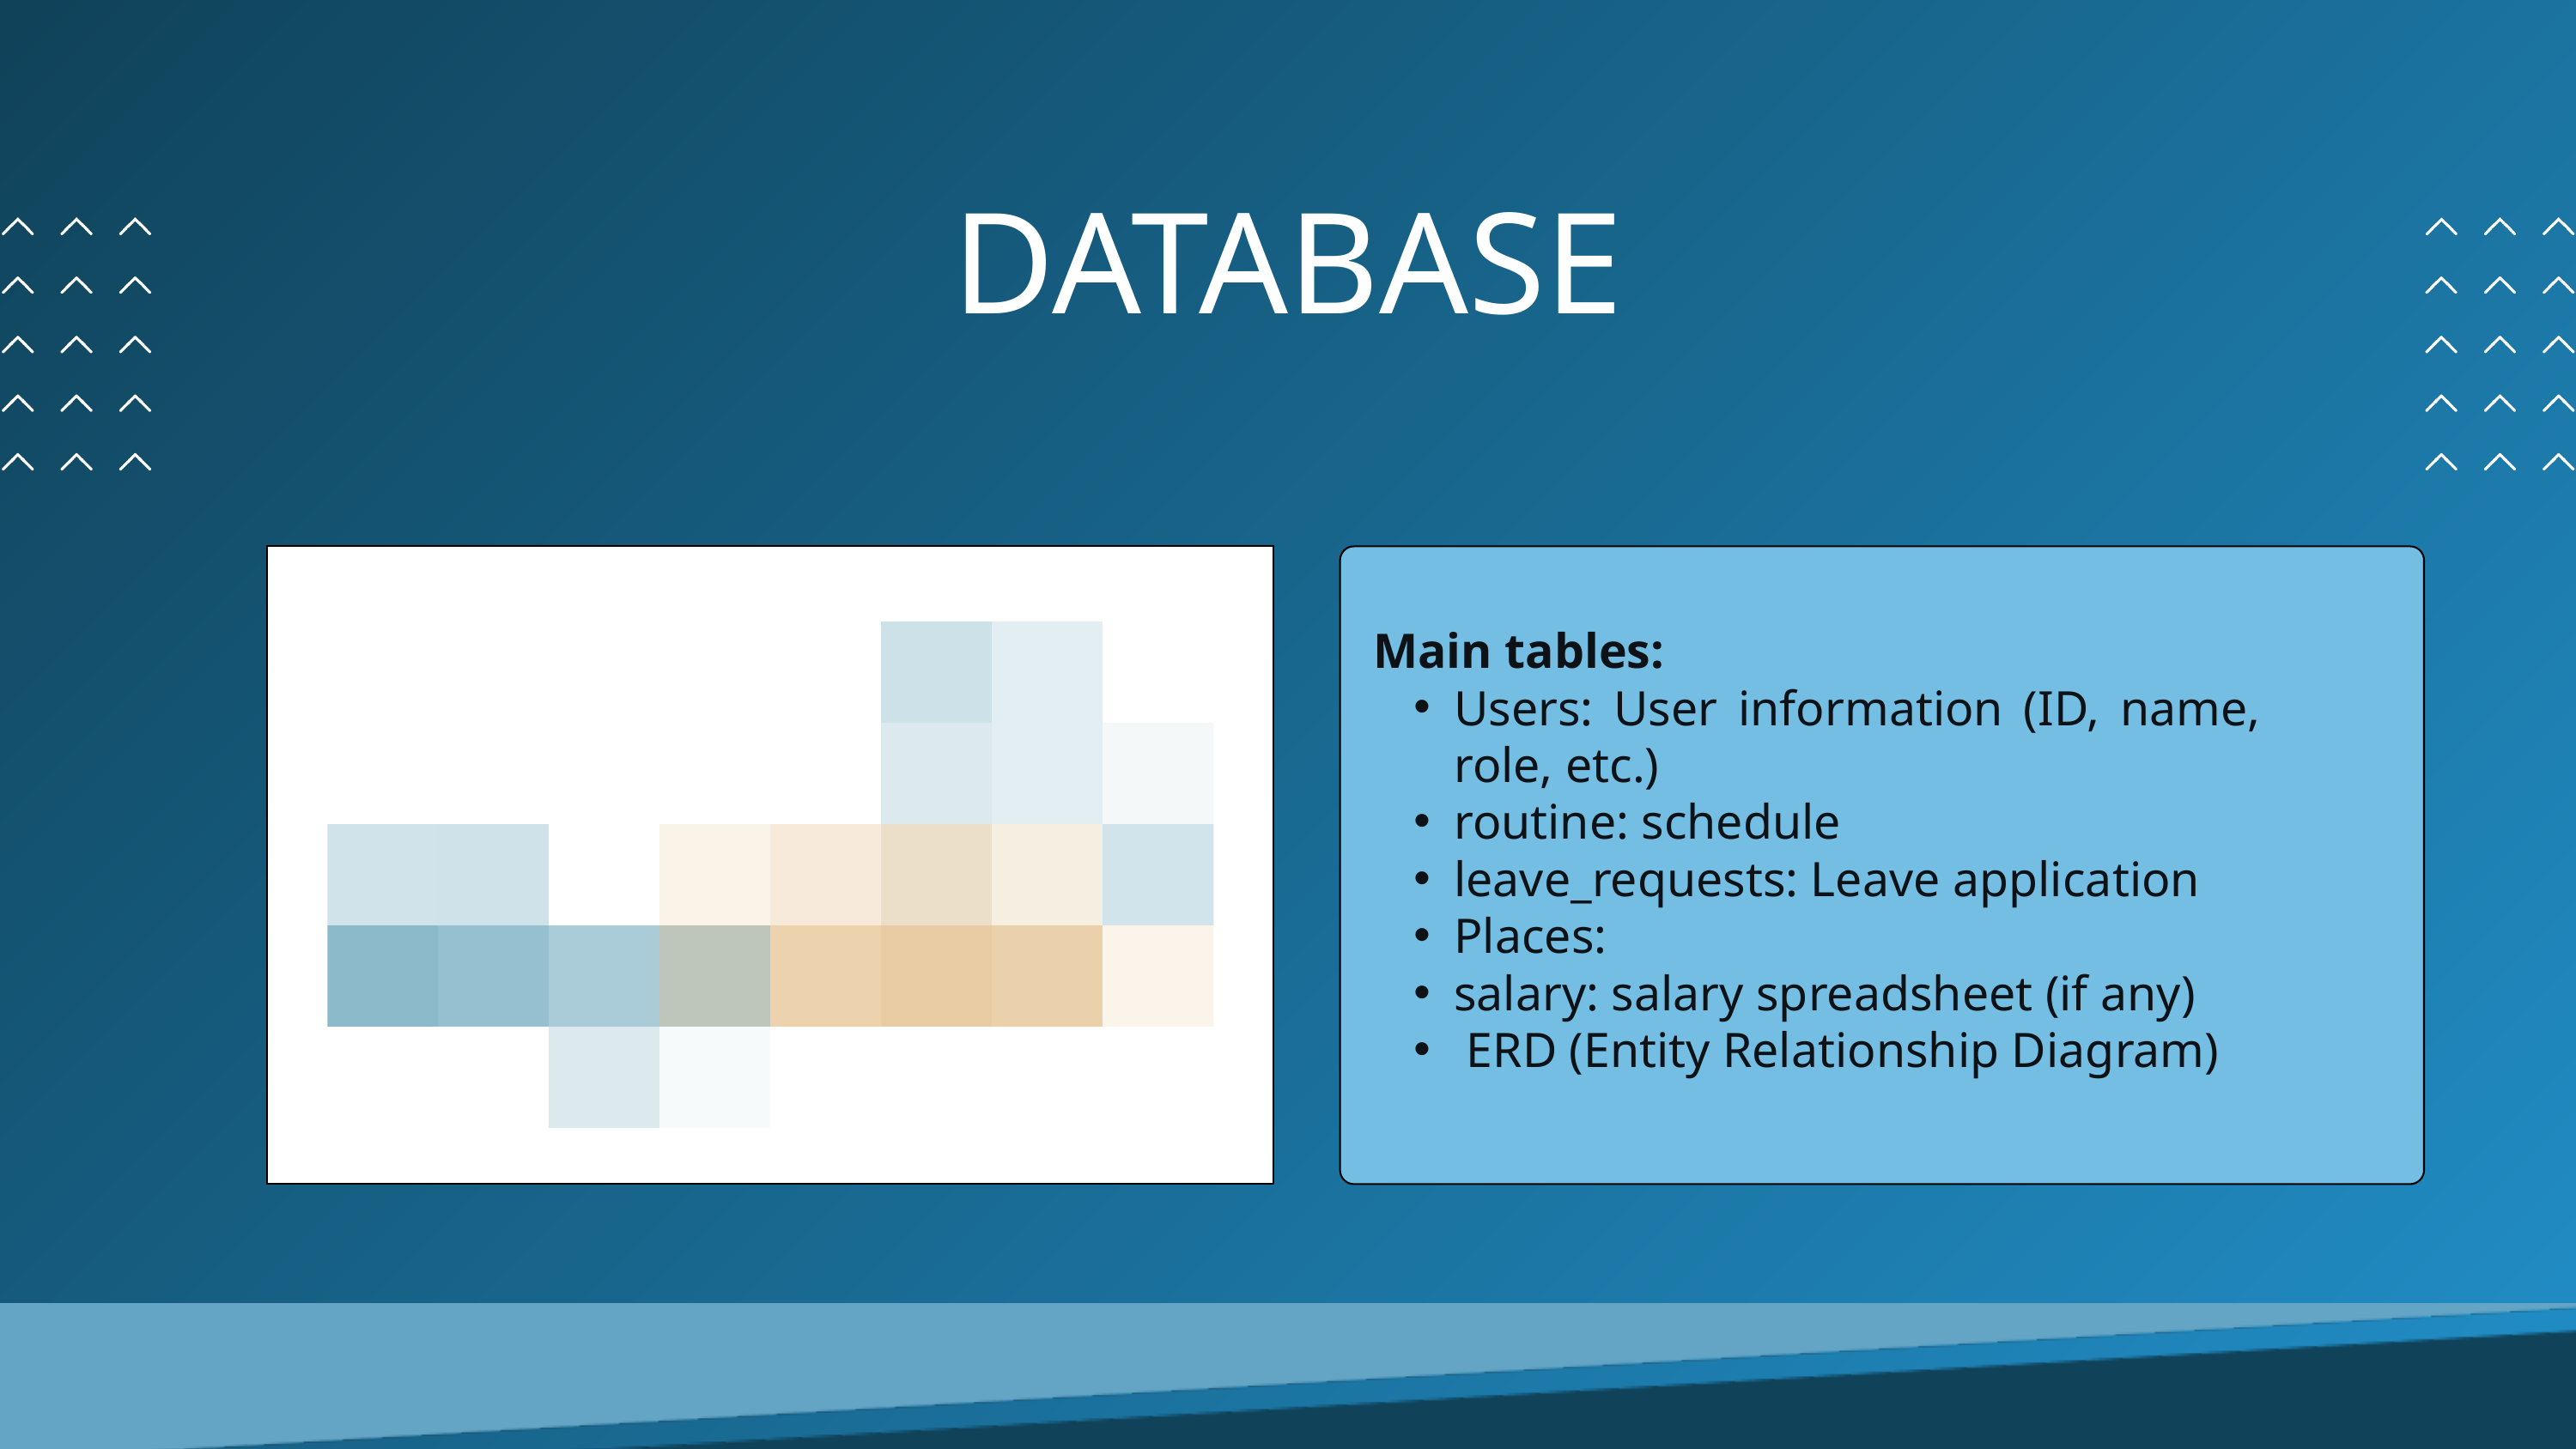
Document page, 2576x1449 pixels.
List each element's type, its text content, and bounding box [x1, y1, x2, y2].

text_box [0, 1303, 2576, 1449]
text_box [1340, 546, 2425, 1185]
text_box DATABASE [200, 188, 2376, 343]
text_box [267, 546, 1274, 1185]
text_box [0, 217, 152, 471]
text_box [2424, 217, 2576, 471]
